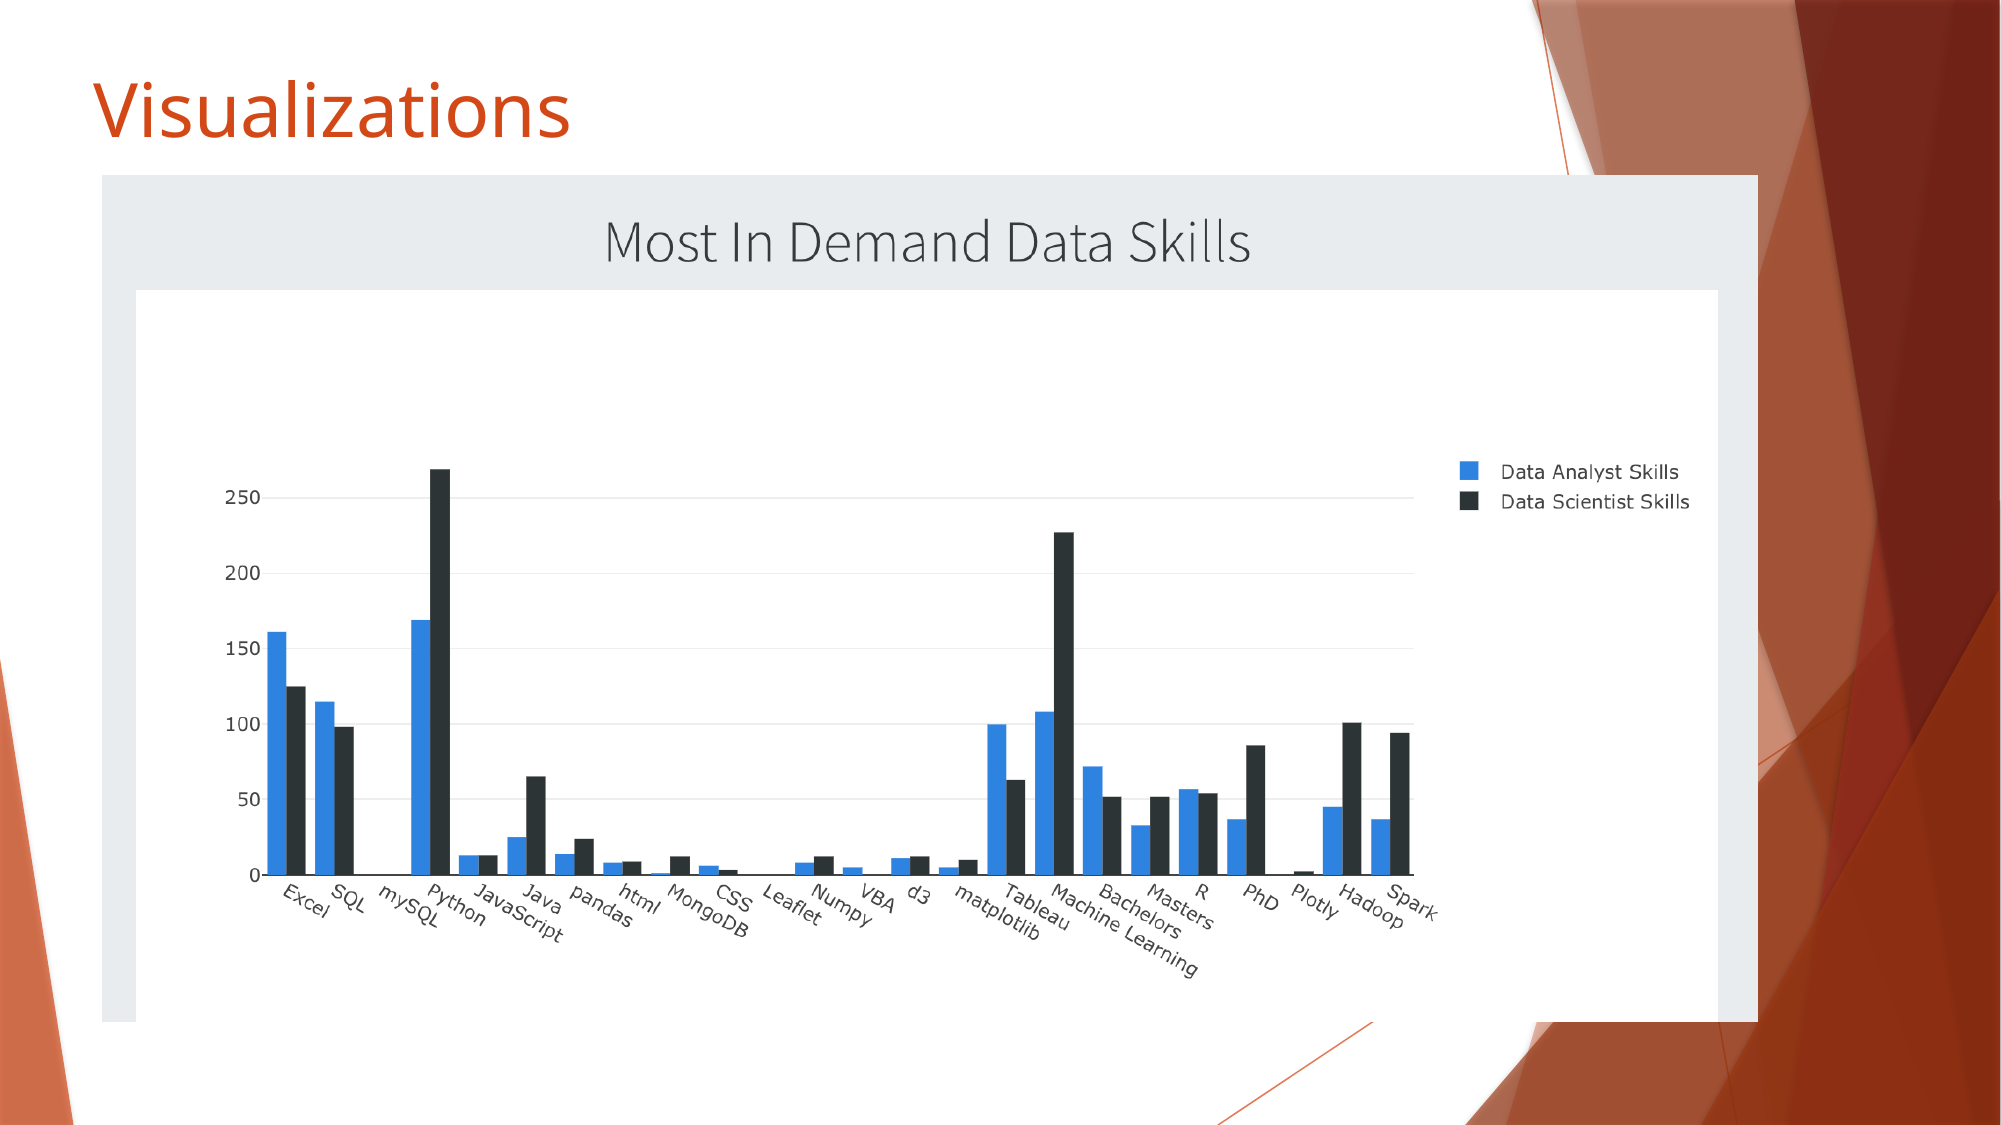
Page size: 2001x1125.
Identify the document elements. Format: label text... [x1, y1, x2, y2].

picture [102, 174, 1758, 1023]
title Visualizations [78, 55, 1490, 177]
